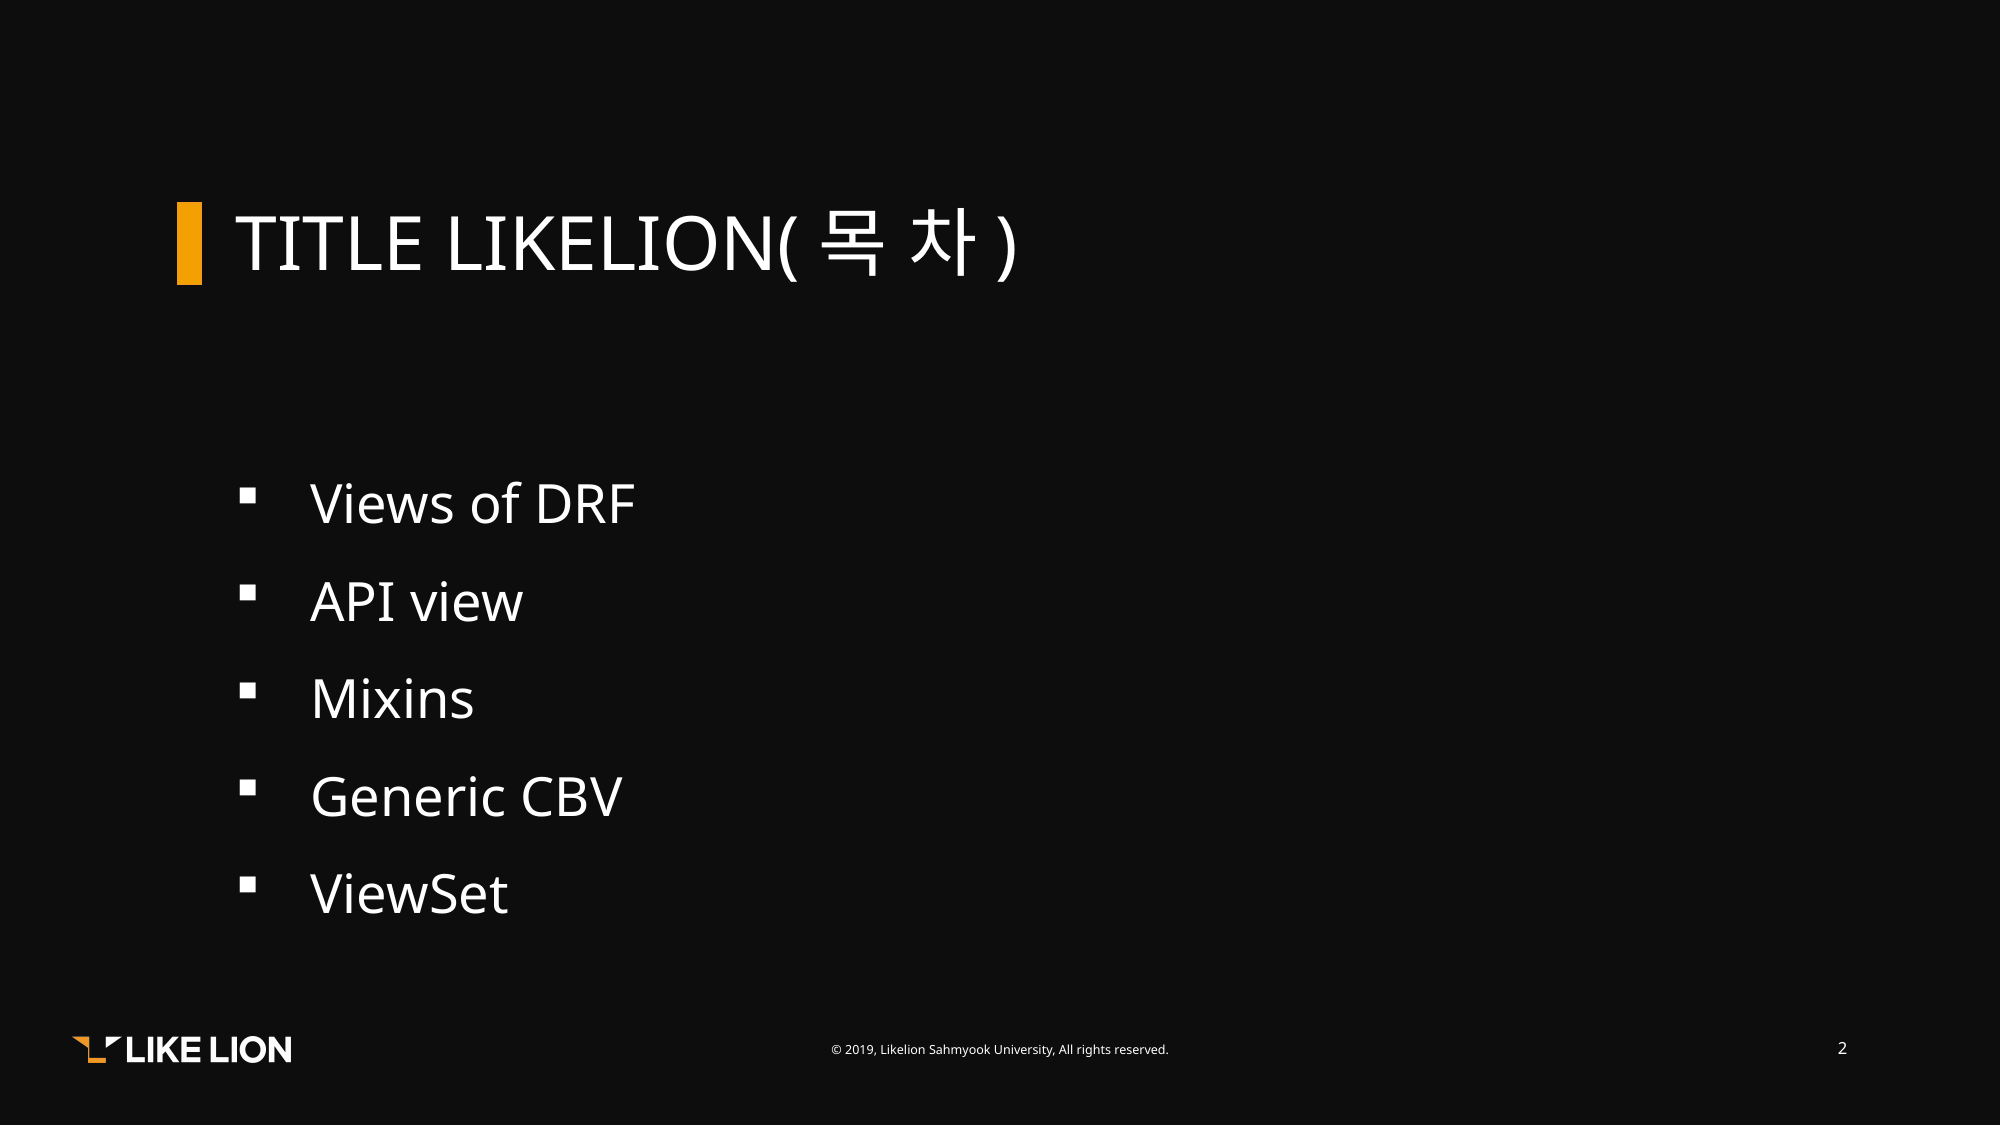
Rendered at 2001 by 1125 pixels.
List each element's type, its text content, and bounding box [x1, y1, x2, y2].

text_box [177, 202, 202, 285]
picture [72, 1036, 291, 1063]
text_box Views of DRF API view Mixins Generic CBV ViewSet [220, 429, 1529, 932]
slide_number 2 [1412, 1019, 1863, 1080]
text_box TITLE LIKELION(목 차) [220, 198, 1423, 294]
